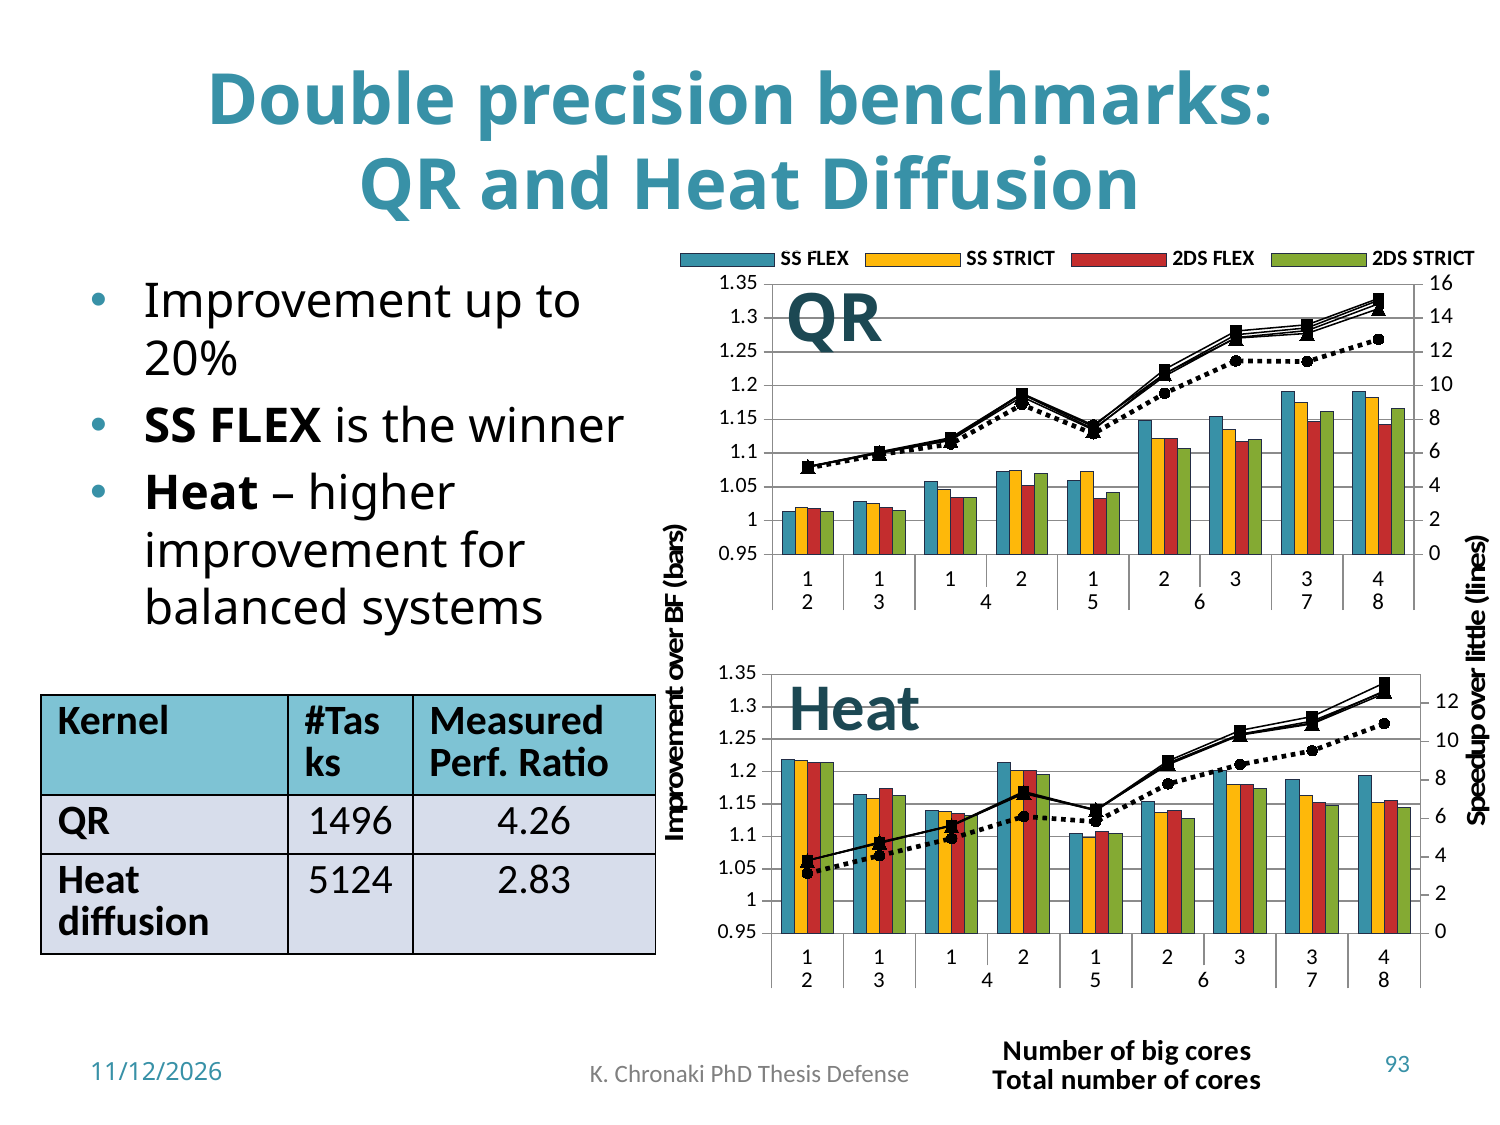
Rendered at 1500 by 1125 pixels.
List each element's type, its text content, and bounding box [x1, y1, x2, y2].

table_header Kernel [42, 696, 287, 794]
table_cell 5124 [289, 855, 412, 953]
footer K. Chronaki PhD Thesis Defense [512, 1042, 660, 1103]
table_cell 2.83 [414, 855, 625, 953]
table_cell 1496 [289, 796, 412, 853]
table_cell Heat diffusion [42, 855, 287, 953]
title Double precision benchmarks: QR and Heat Diffusion [75, 45, 1425, 233]
table_cell QR [42, 796, 287, 853]
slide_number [75, 1042, 425, 1103]
list Improvement up to 20% SS FLEX is the winner Heat – higher improvement for balanced systems [75, 262, 625, 646]
chart [631, 229, 1500, 1107]
table_header #Tasks [289, 696, 412, 794]
table_cell 4.26 [414, 796, 625, 853]
table_header Measured Perf. Ratio [414, 696, 625, 794]
